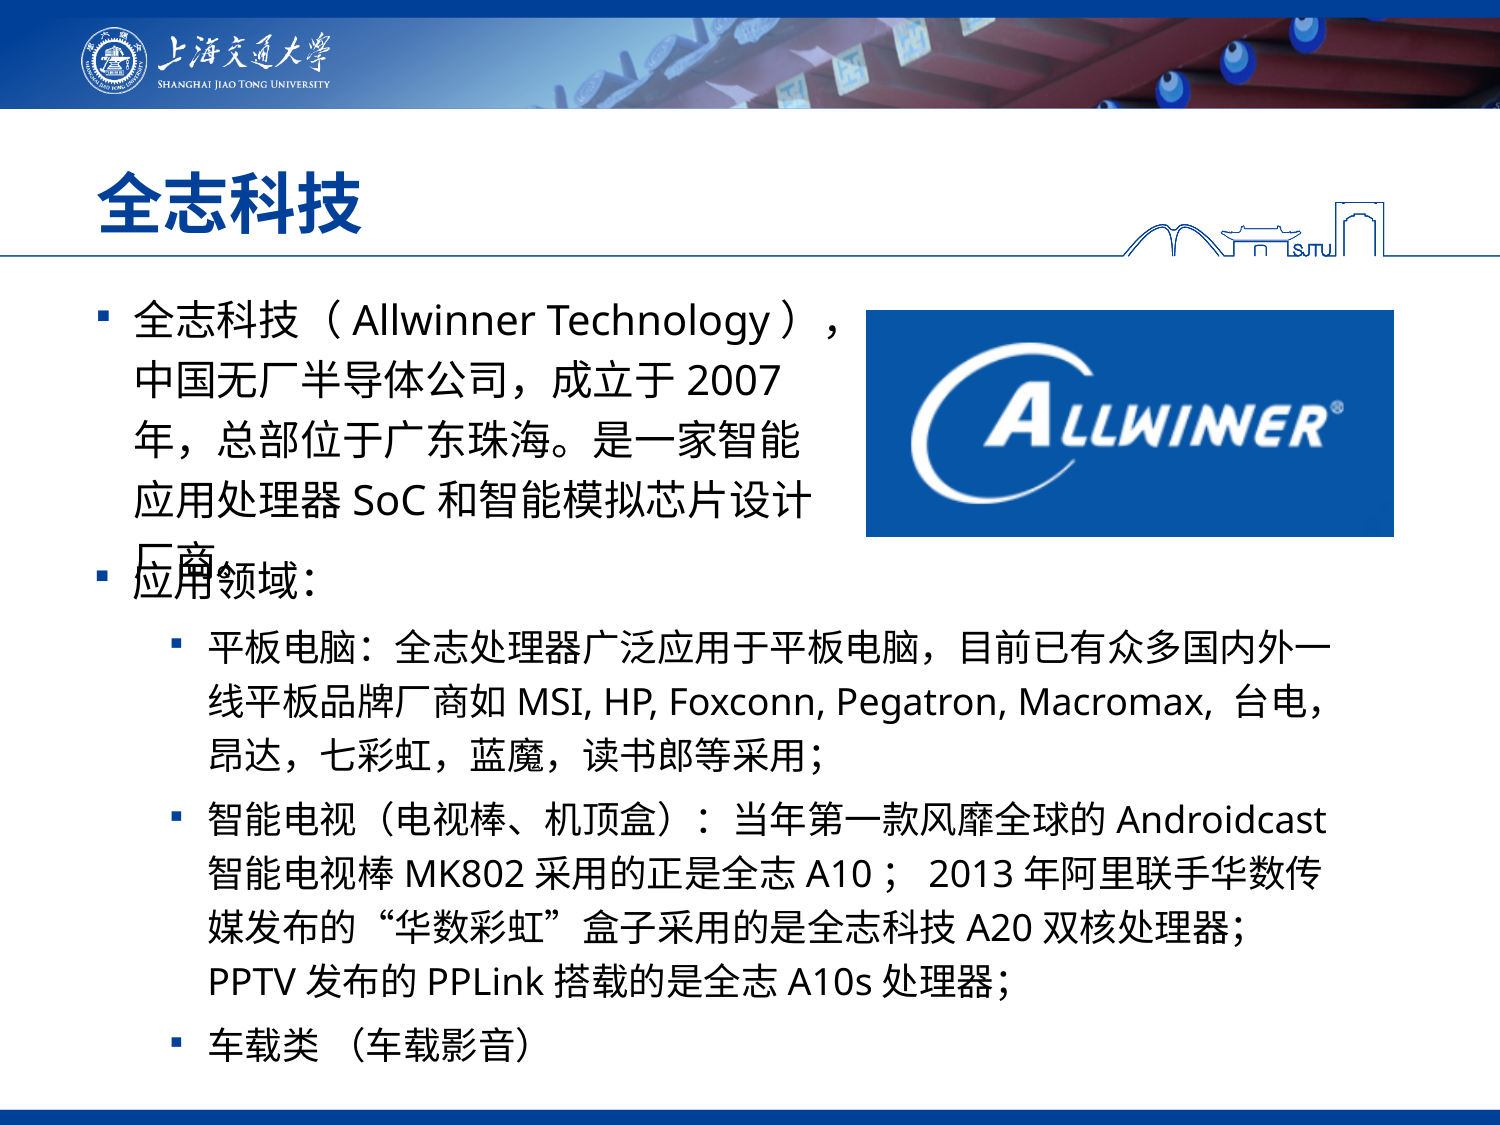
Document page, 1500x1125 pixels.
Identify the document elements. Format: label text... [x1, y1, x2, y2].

text_box 应用领域： 平板电脑：全志处理器广泛应用于平板电脑，目前已有众多国内外一线平板品牌厂商如MSI, HP, Foxconn, Pegatron, Macromax, 台电，昂达，七彩虹，蓝魔，读书郎等采用； 智能电视（电视棒、机顶盒）：当年第一款风靡全球的Androidcast智能电视棒MK802采用的正是全志A10；2013年阿里联手华数传媒发布的“华数彩虹”盒子采用的是全志科技A20双核处理器；PPTV发布的PPLink搭载的是全志A10s处理器； 车载类 （车载影音） [79, 536, 1369, 1096]
list 全志科技（Allwinner Technology），中国无厂半导体公司，成立于2007年，总部位于广东珠海。是一家智能应用处理器SoC和智能模拟芯片设计厂商。 [81, 276, 842, 536]
picture [866, 310, 1394, 537]
title 全志科技 [81, 159, 1455, 254]
picture [0, 18, 1500, 109]
